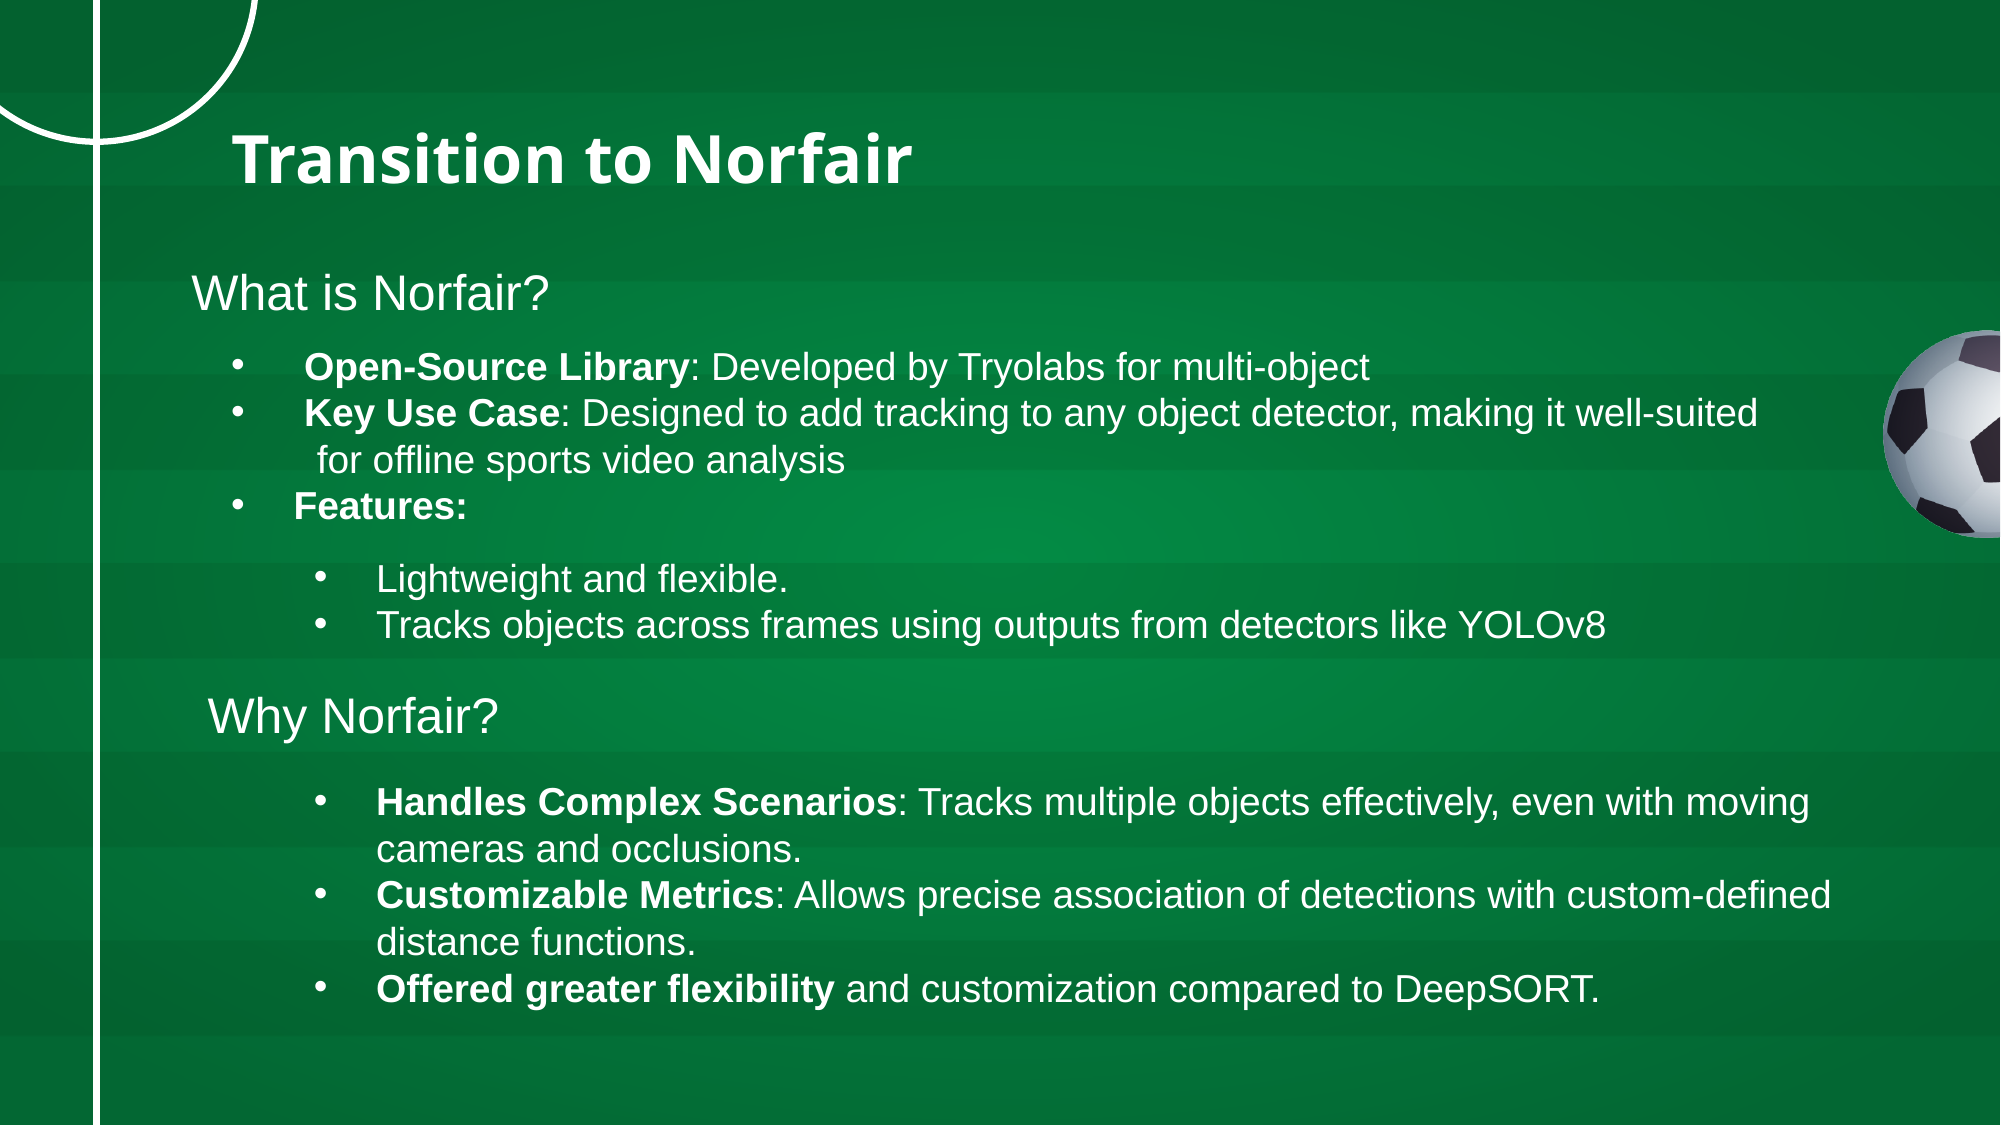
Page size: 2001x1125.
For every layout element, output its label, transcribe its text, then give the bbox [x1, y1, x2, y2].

text_box Lightweight and flexible. Tracks objects across frames using outputs from detectors like YOLOv8 [293, 543, 1678, 657]
text_box What is Norfair? [157, 250, 1204, 331]
picture [1883, 330, 2001, 538]
text_box Why Norfair? [187, 673, 1266, 754]
text_box Handles Complex Scenarios: Tracks multiple objects effectively, even with moving cameras and occlusions. Customizable Metrics: Allows precise association of detections with custom-defined distance functions. Offered greater flexibility and customization compared to DeepSORT. [293, 766, 1914, 1020]
text_box Open-Source Library: Developed by Tryolabs for multi-object Key Use Case: Designed to add tracking to any object detector, making it well-suited for offline sports video analysis Features: [210, 331, 1832, 538]
title Transition to Norfair [210, 97, 1344, 223]
